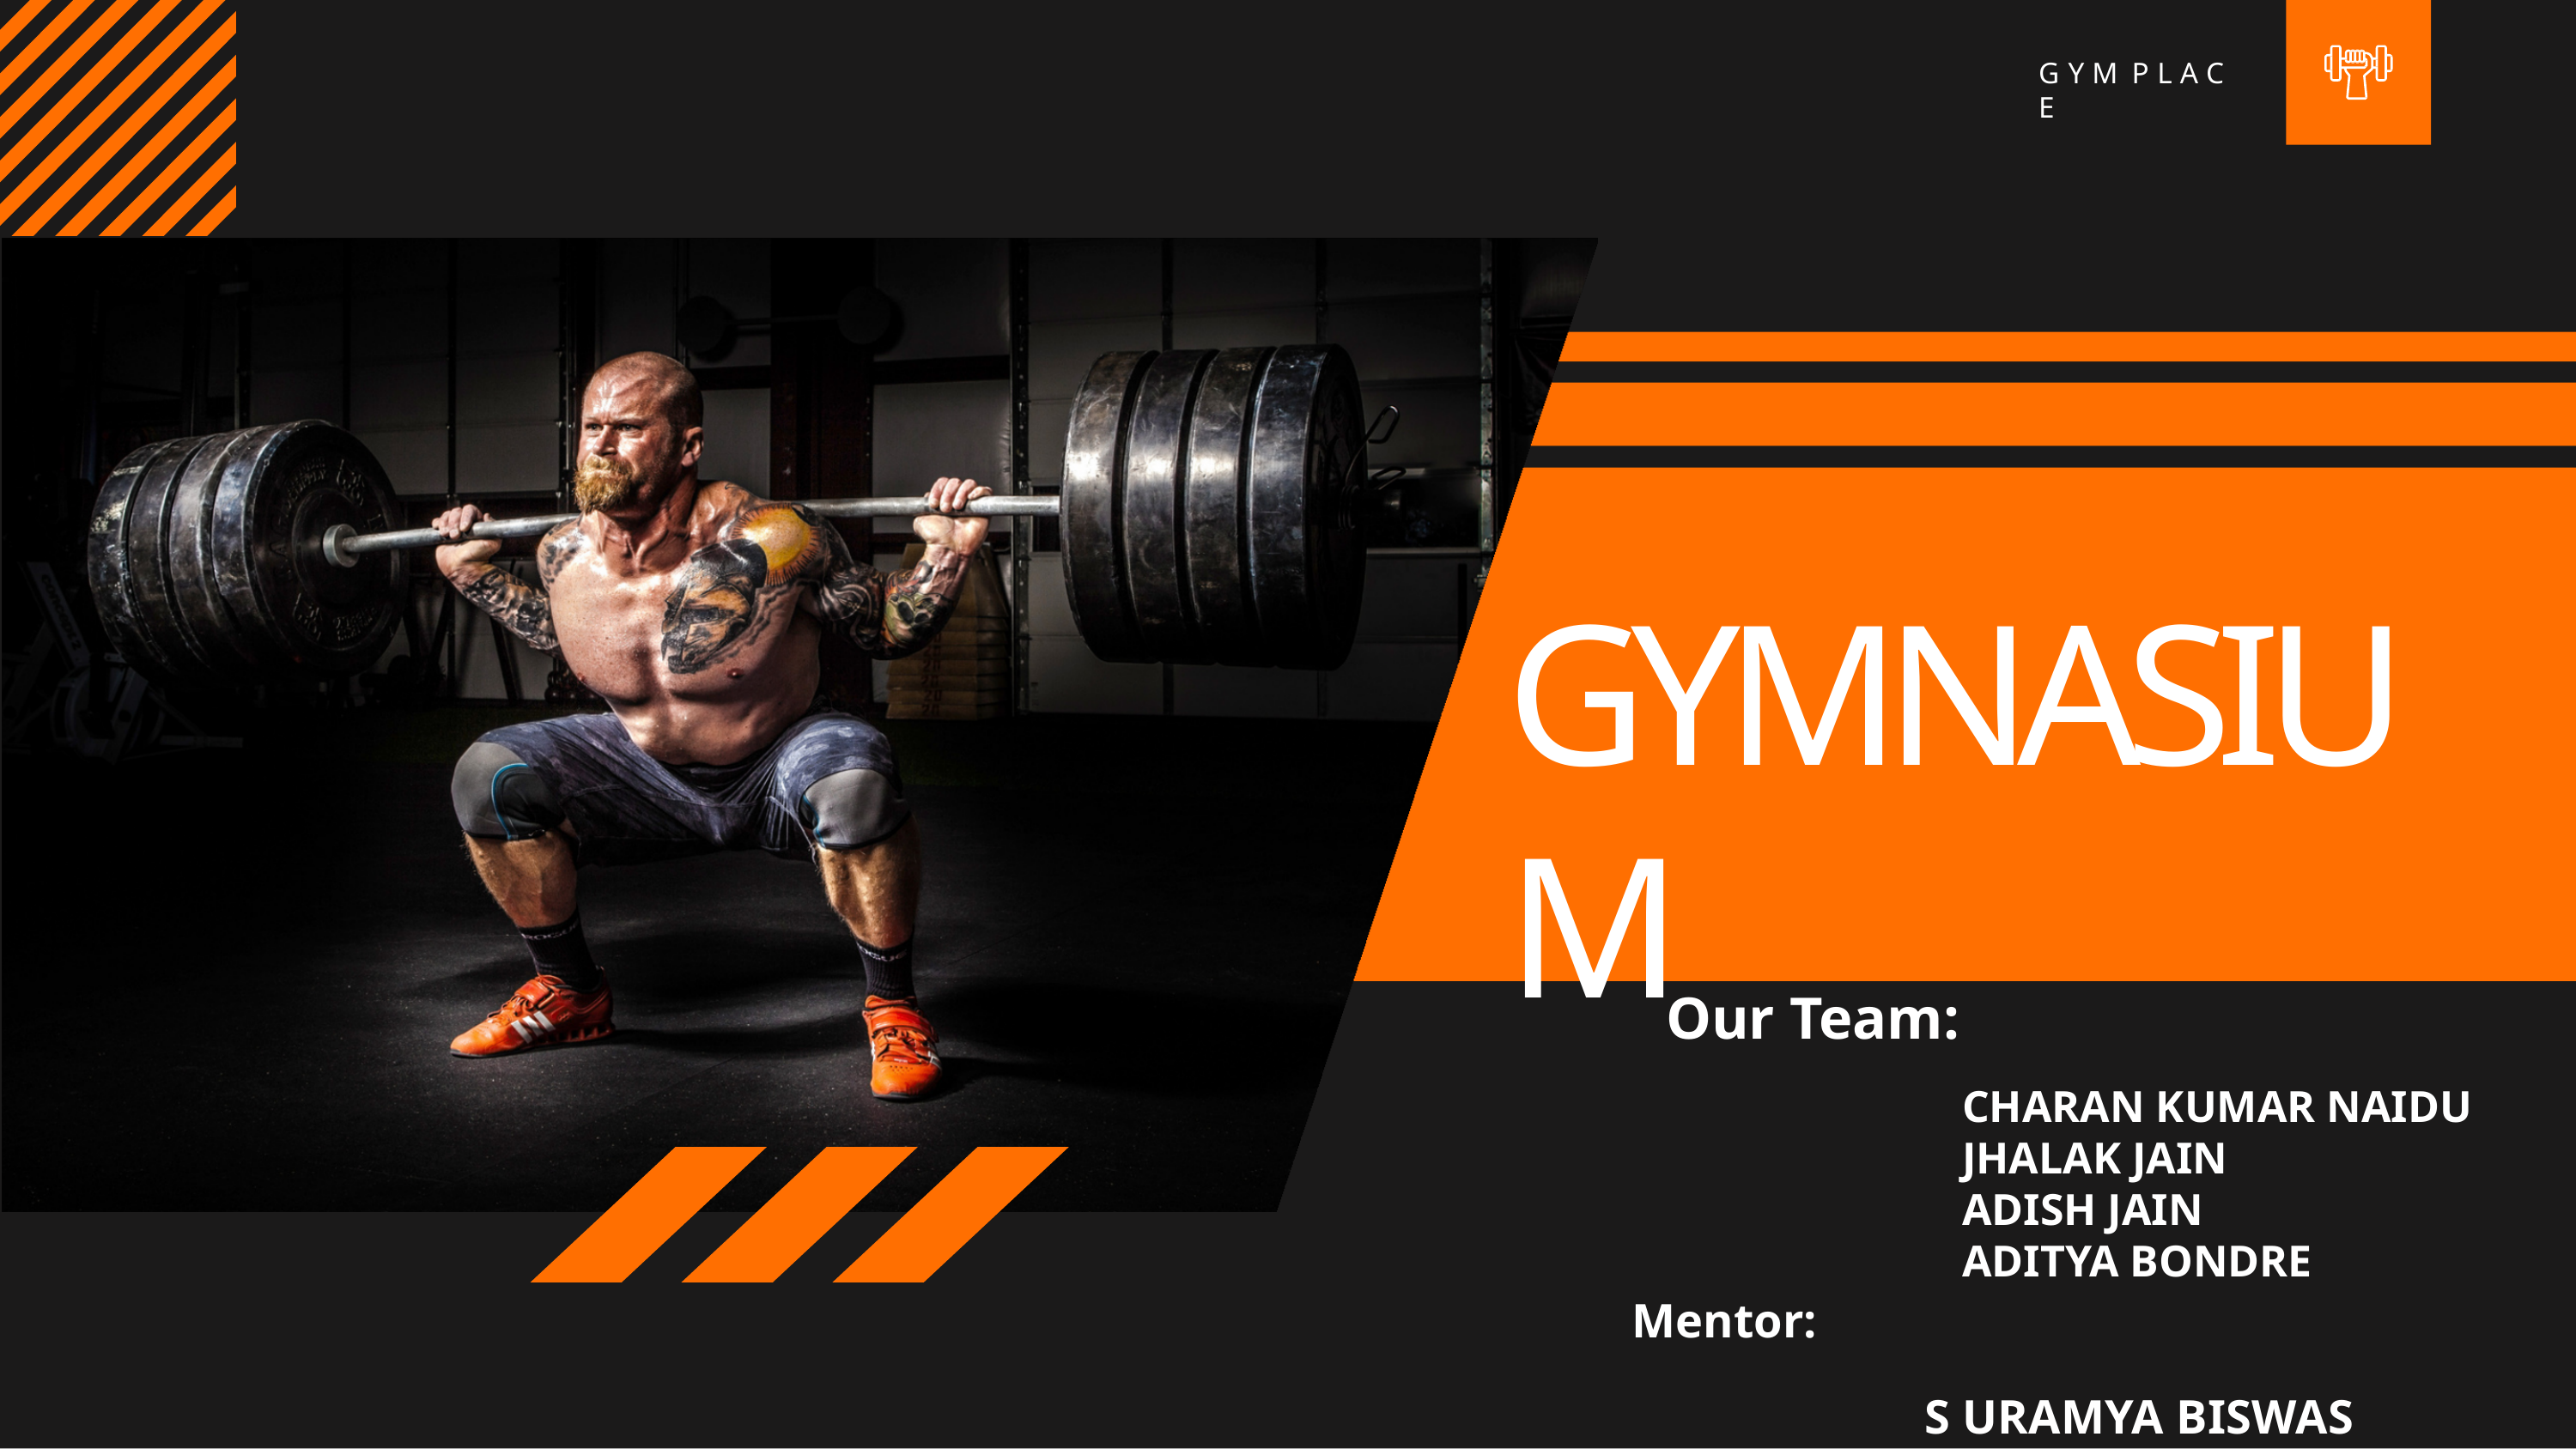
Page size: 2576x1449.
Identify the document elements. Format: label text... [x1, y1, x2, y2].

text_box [0, 236, 2576, 1283]
text_box [0, 0, 226, 227]
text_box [2286, 0, 2432, 145]
text_box G Y M P L A C E [2037, 53, 2239, 124]
text_box [15, 10, 236, 233]
text_box Mentor: S URAMYA BISWAS [1630, 1293, 2478, 1443]
